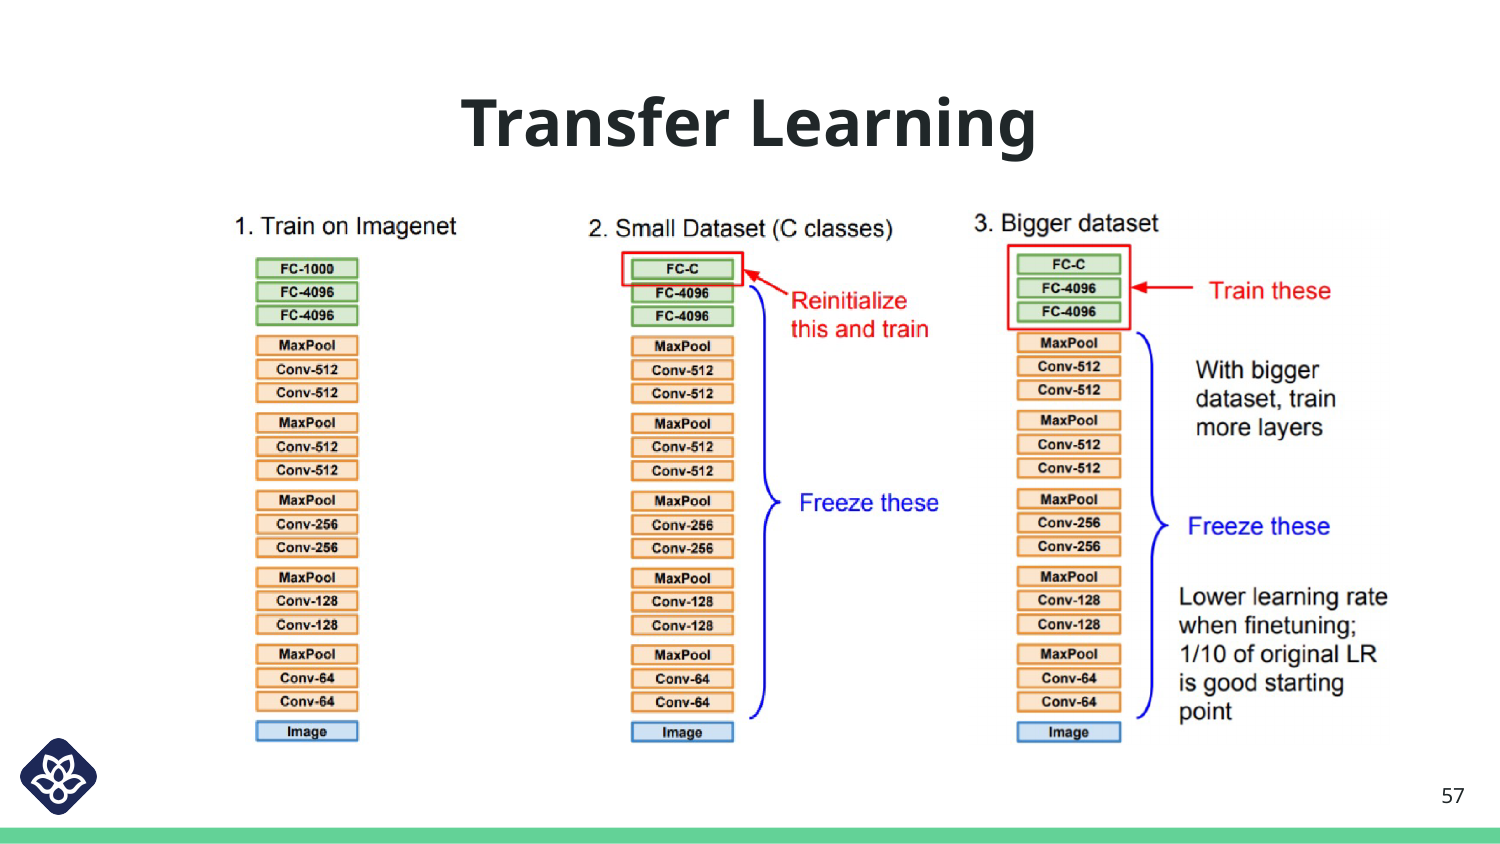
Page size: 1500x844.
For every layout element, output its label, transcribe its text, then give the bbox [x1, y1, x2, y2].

picture [20, 738, 97, 815]
picture [968, 210, 1391, 745]
picture [217, 200, 945, 745]
title Transfer Learning [51, 72, 1449, 167]
slide_number ‹#› [1389, 764, 1480, 830]
